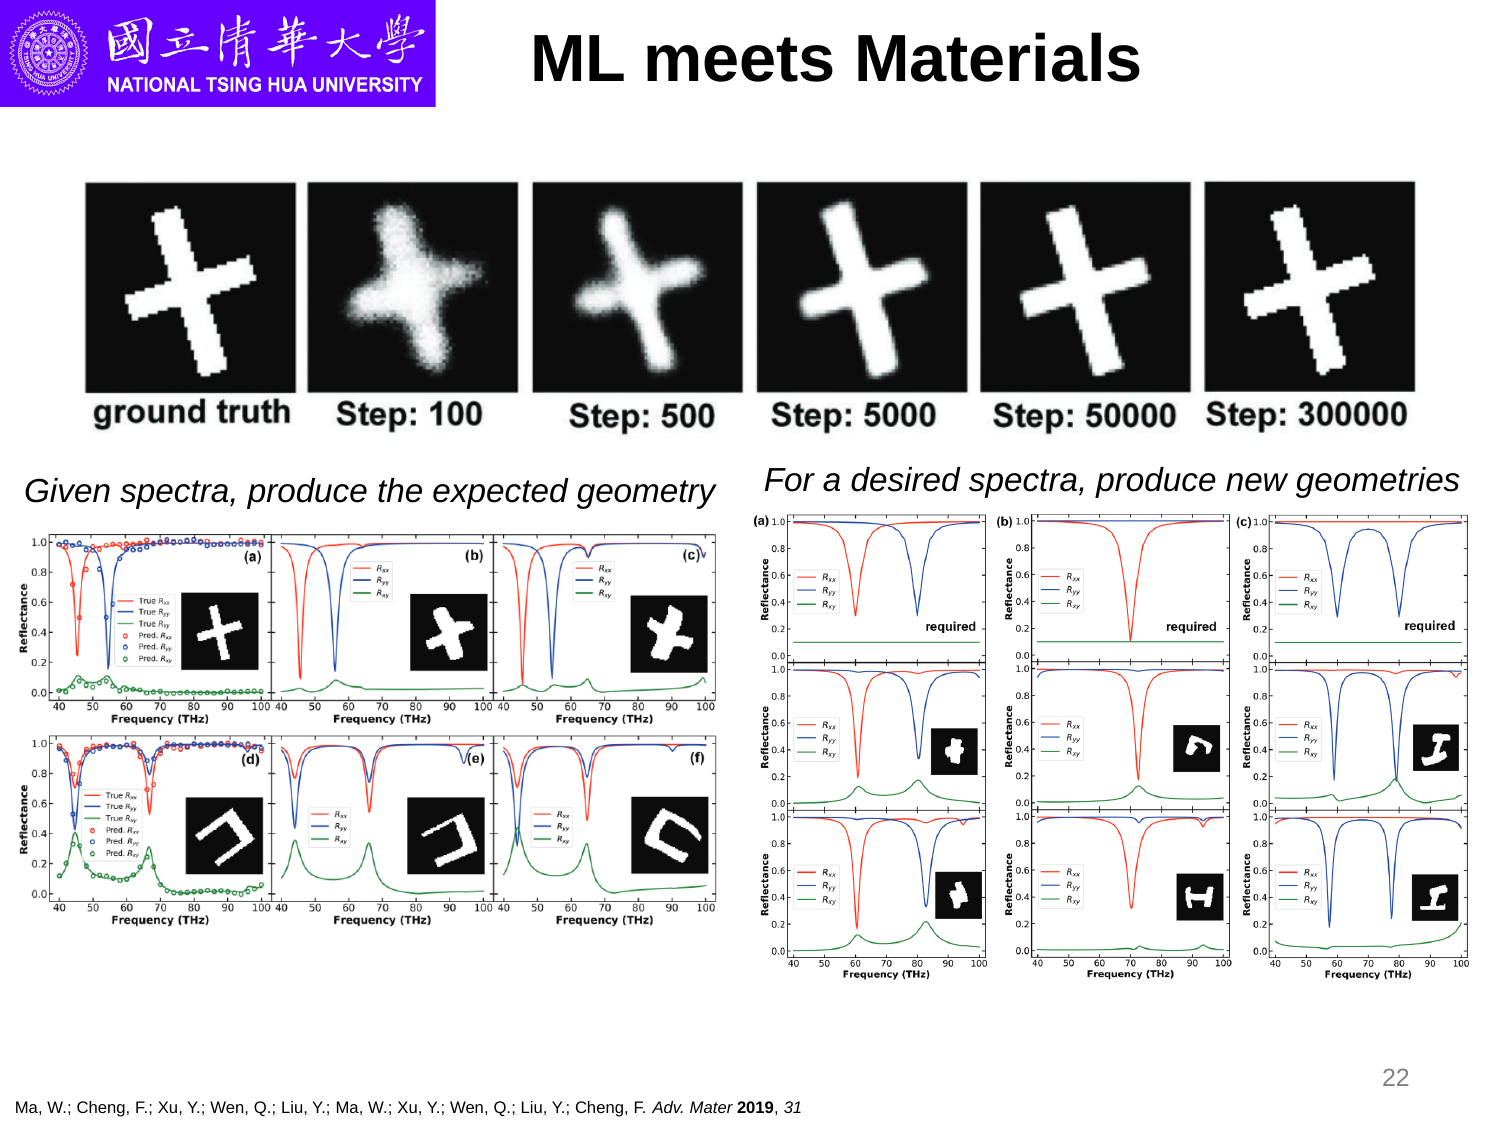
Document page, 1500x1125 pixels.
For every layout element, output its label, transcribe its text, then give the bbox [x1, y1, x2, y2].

slide_number 22 [1308, 1050, 1425, 1103]
picture [0, 0, 436, 107]
picture [17, 527, 724, 934]
text_box Given spectra, produce the expected geometry [9, 462, 732, 517]
picture [76, 175, 1426, 440]
text_box Ma, W.; Cheng, F.; Xu, Y.; Wen, Q.; Liu, Y.; Ma, W.; Xu, Y.; Wen, Q.; Liu, Y.; Cheng, F. Adv. Mater 2019, 31 [0, 1089, 859, 1125]
picture [749, 511, 1471, 984]
title ML meets Materials [515, 0, 1425, 107]
text_box For a desired spectra, produce new geometries [749, 450, 1477, 506]
